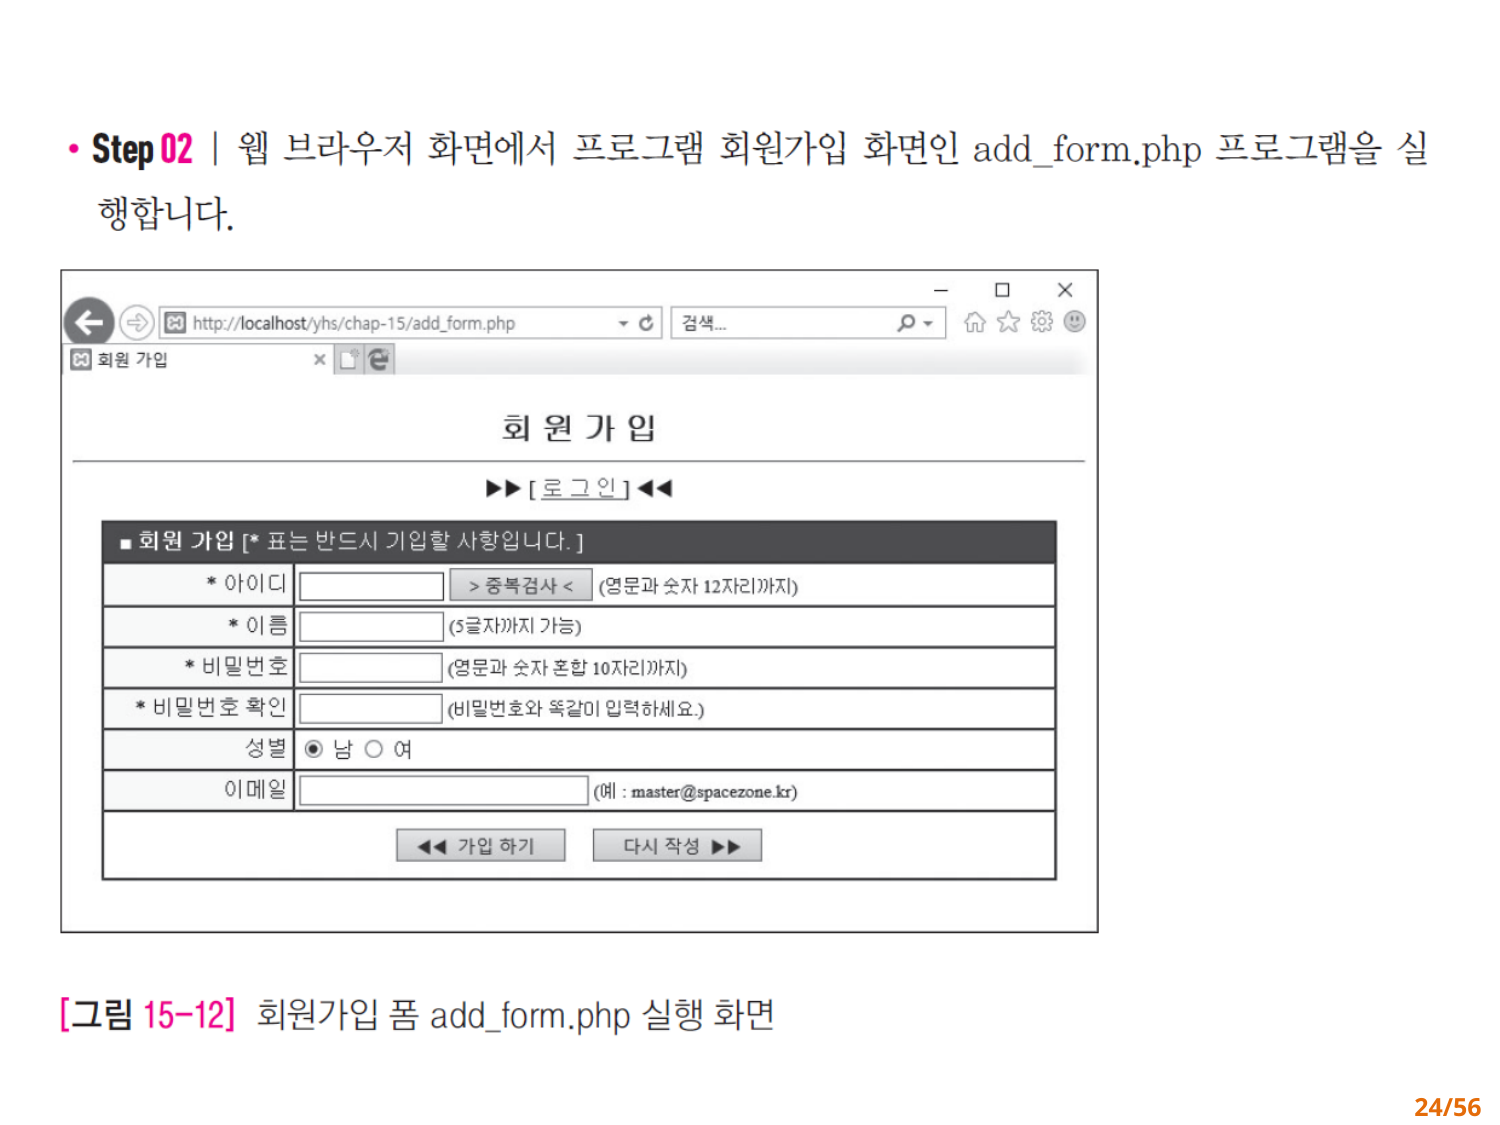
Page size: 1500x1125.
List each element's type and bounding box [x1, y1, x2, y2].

text_box [46, 113, 1451, 1054]
